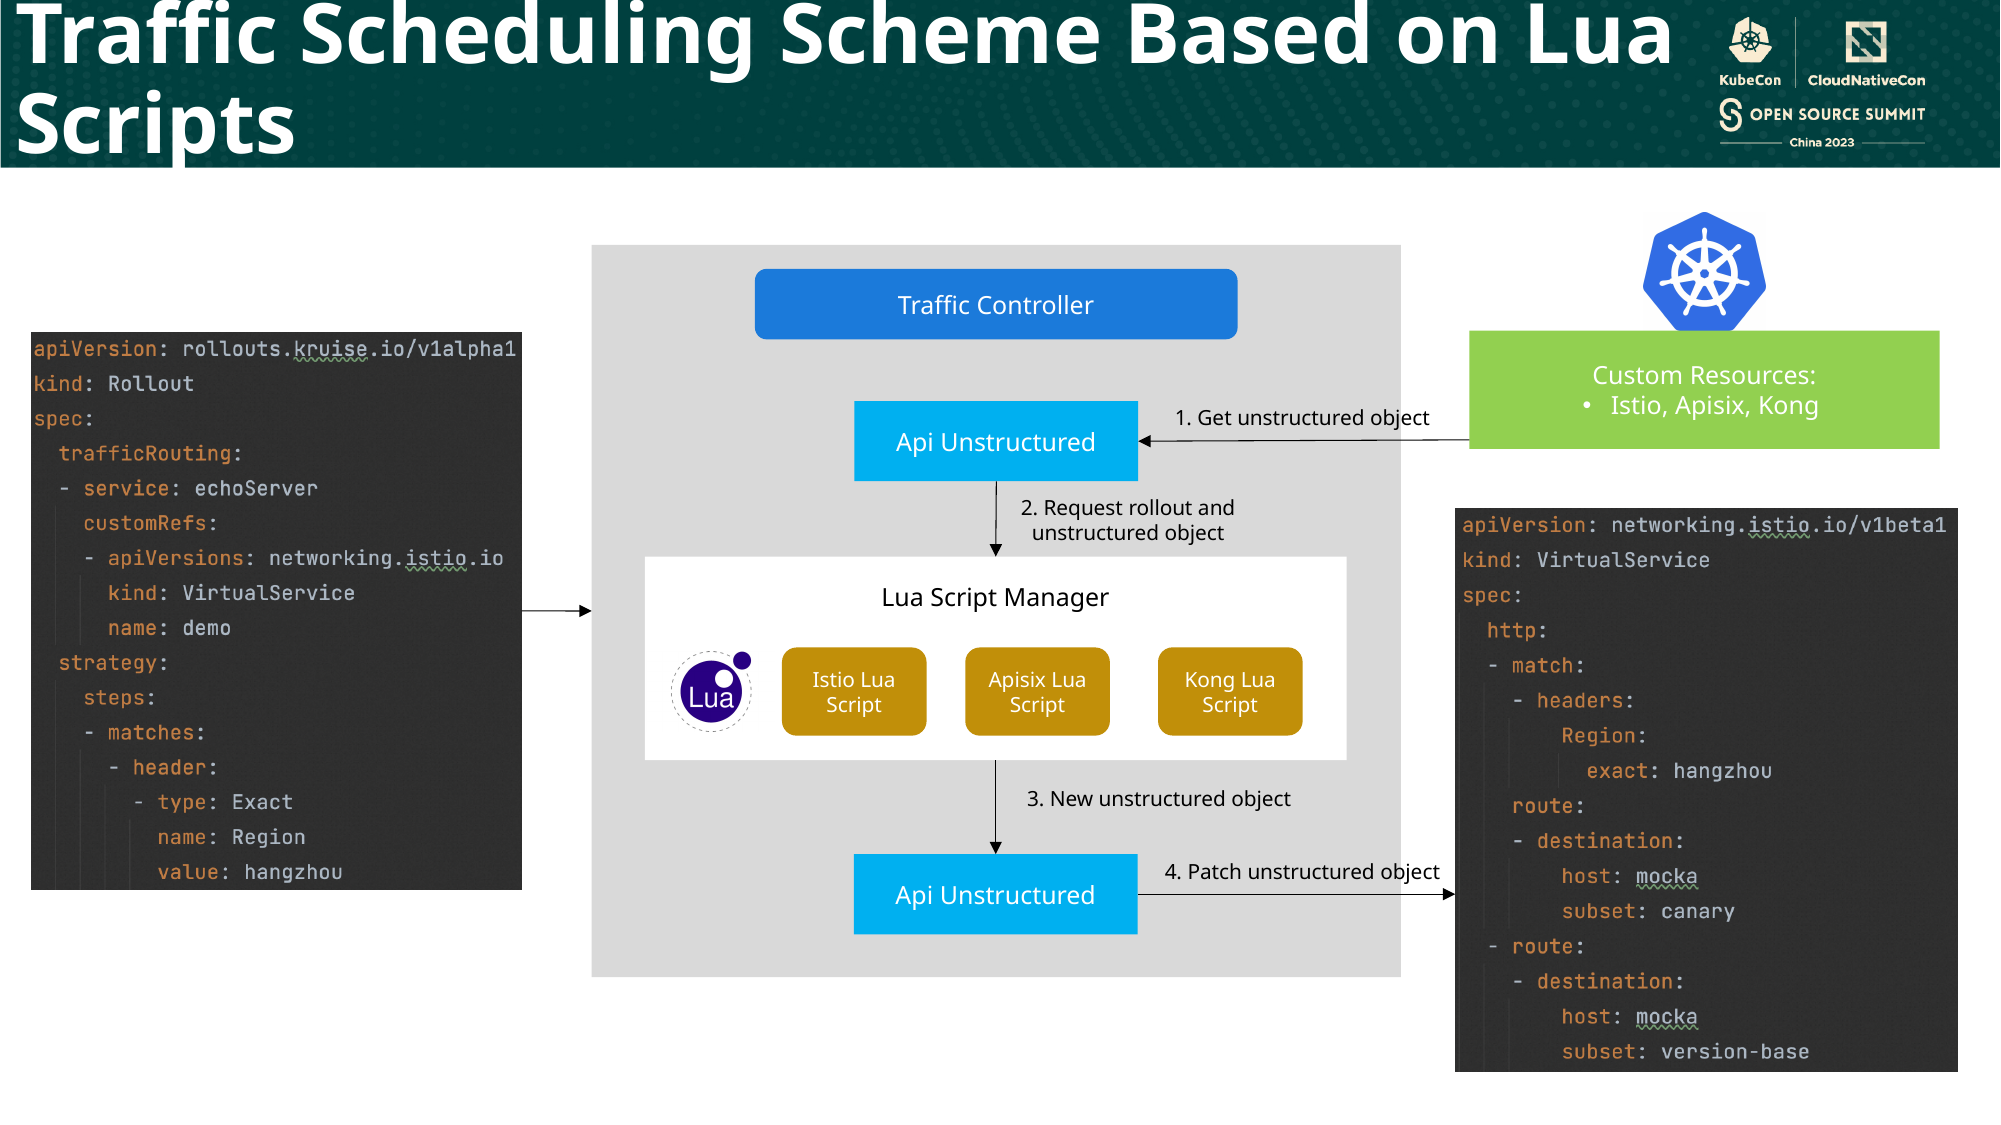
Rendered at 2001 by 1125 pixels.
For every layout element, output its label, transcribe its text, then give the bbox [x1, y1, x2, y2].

text_box Api Unstructured [853, 400, 1139, 482]
text_box Lua Script Manager [866, 574, 1125, 620]
text_box 1. Get unstructured object [1160, 396, 1445, 437]
text_box 3. New unstructured object [997, 777, 1321, 818]
text_box 2. Request rollout and unstructured object [997, 487, 1269, 552]
text_box Istio Lua Script [780, 646, 928, 737]
text_box Custom Resources: Istio, Apisix, Kong [1468, 329, 1941, 450]
text_box [591, 244, 1402, 978]
text_box Kong Lua Script [1156, 646, 1304, 737]
text_box Lua Manager [644, 556, 1348, 761]
picture [0, 0, 2000, 1125]
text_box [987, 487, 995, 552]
text_box Traffic Controller [753, 267, 1239, 341]
text_box Apisix Lua Script [964, 646, 1111, 737]
text_box Api Unstructured [853, 853, 1139, 935]
text_box Traffic Scheduling Scheme Based on Lua Scripts [0, 0, 1809, 191]
text_box 4. Patch unstructured object [1149, 851, 1455, 891]
